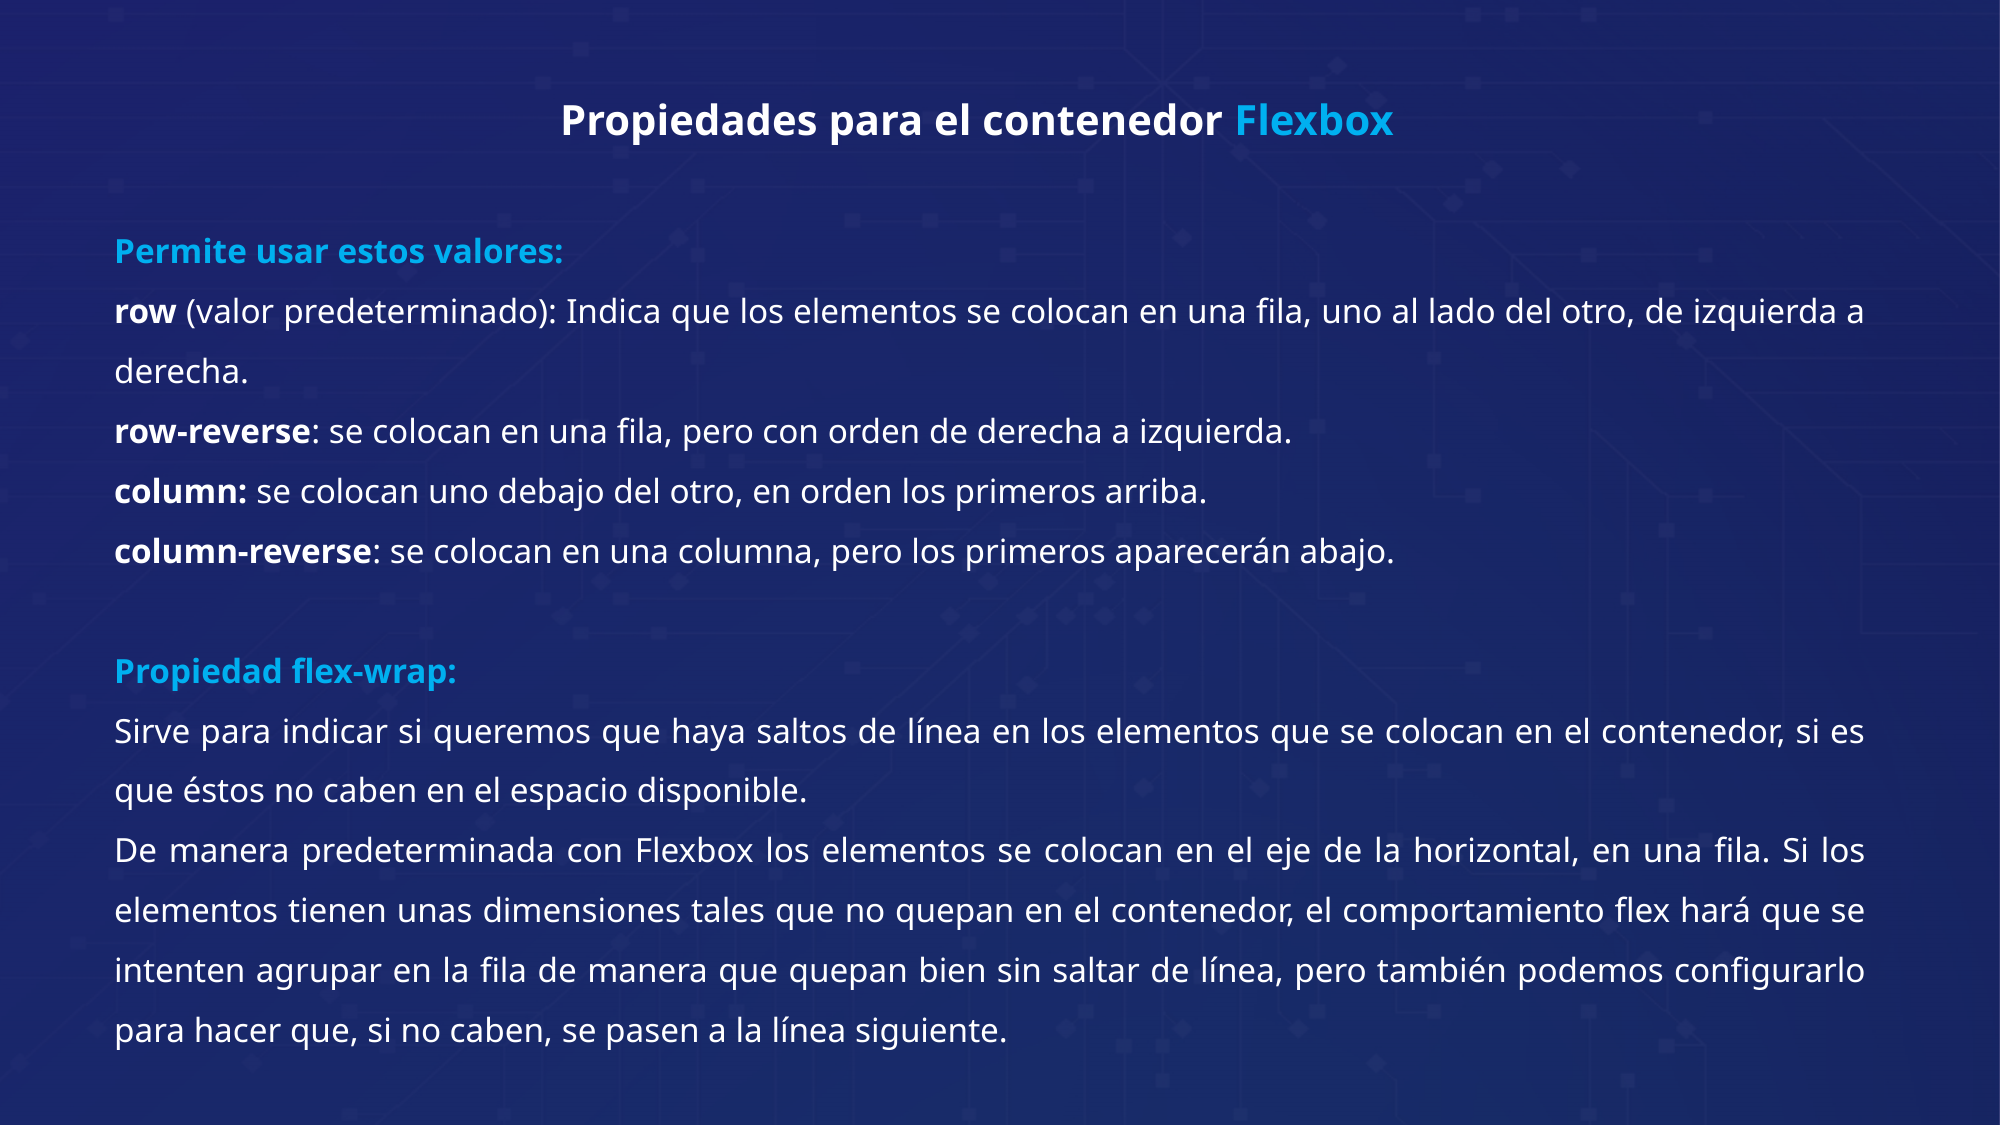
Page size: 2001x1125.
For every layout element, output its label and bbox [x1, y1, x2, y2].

text_box [0, 0, 2000, 1125]
